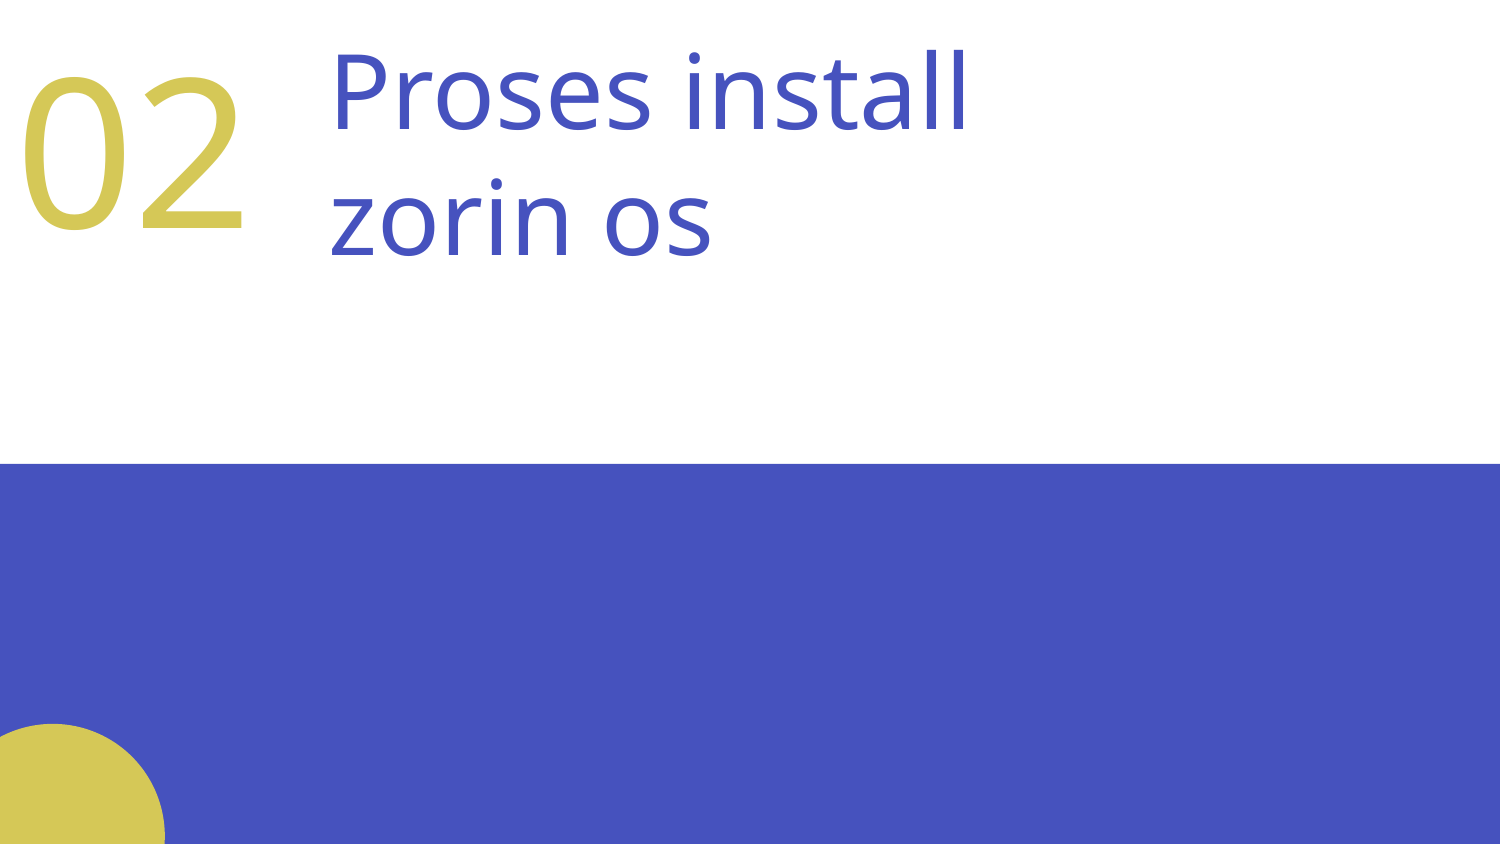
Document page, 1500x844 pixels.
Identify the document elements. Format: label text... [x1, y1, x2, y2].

title Proses install zorin os [313, 10, 1492, 149]
title 02 [0, 58, 329, 232]
